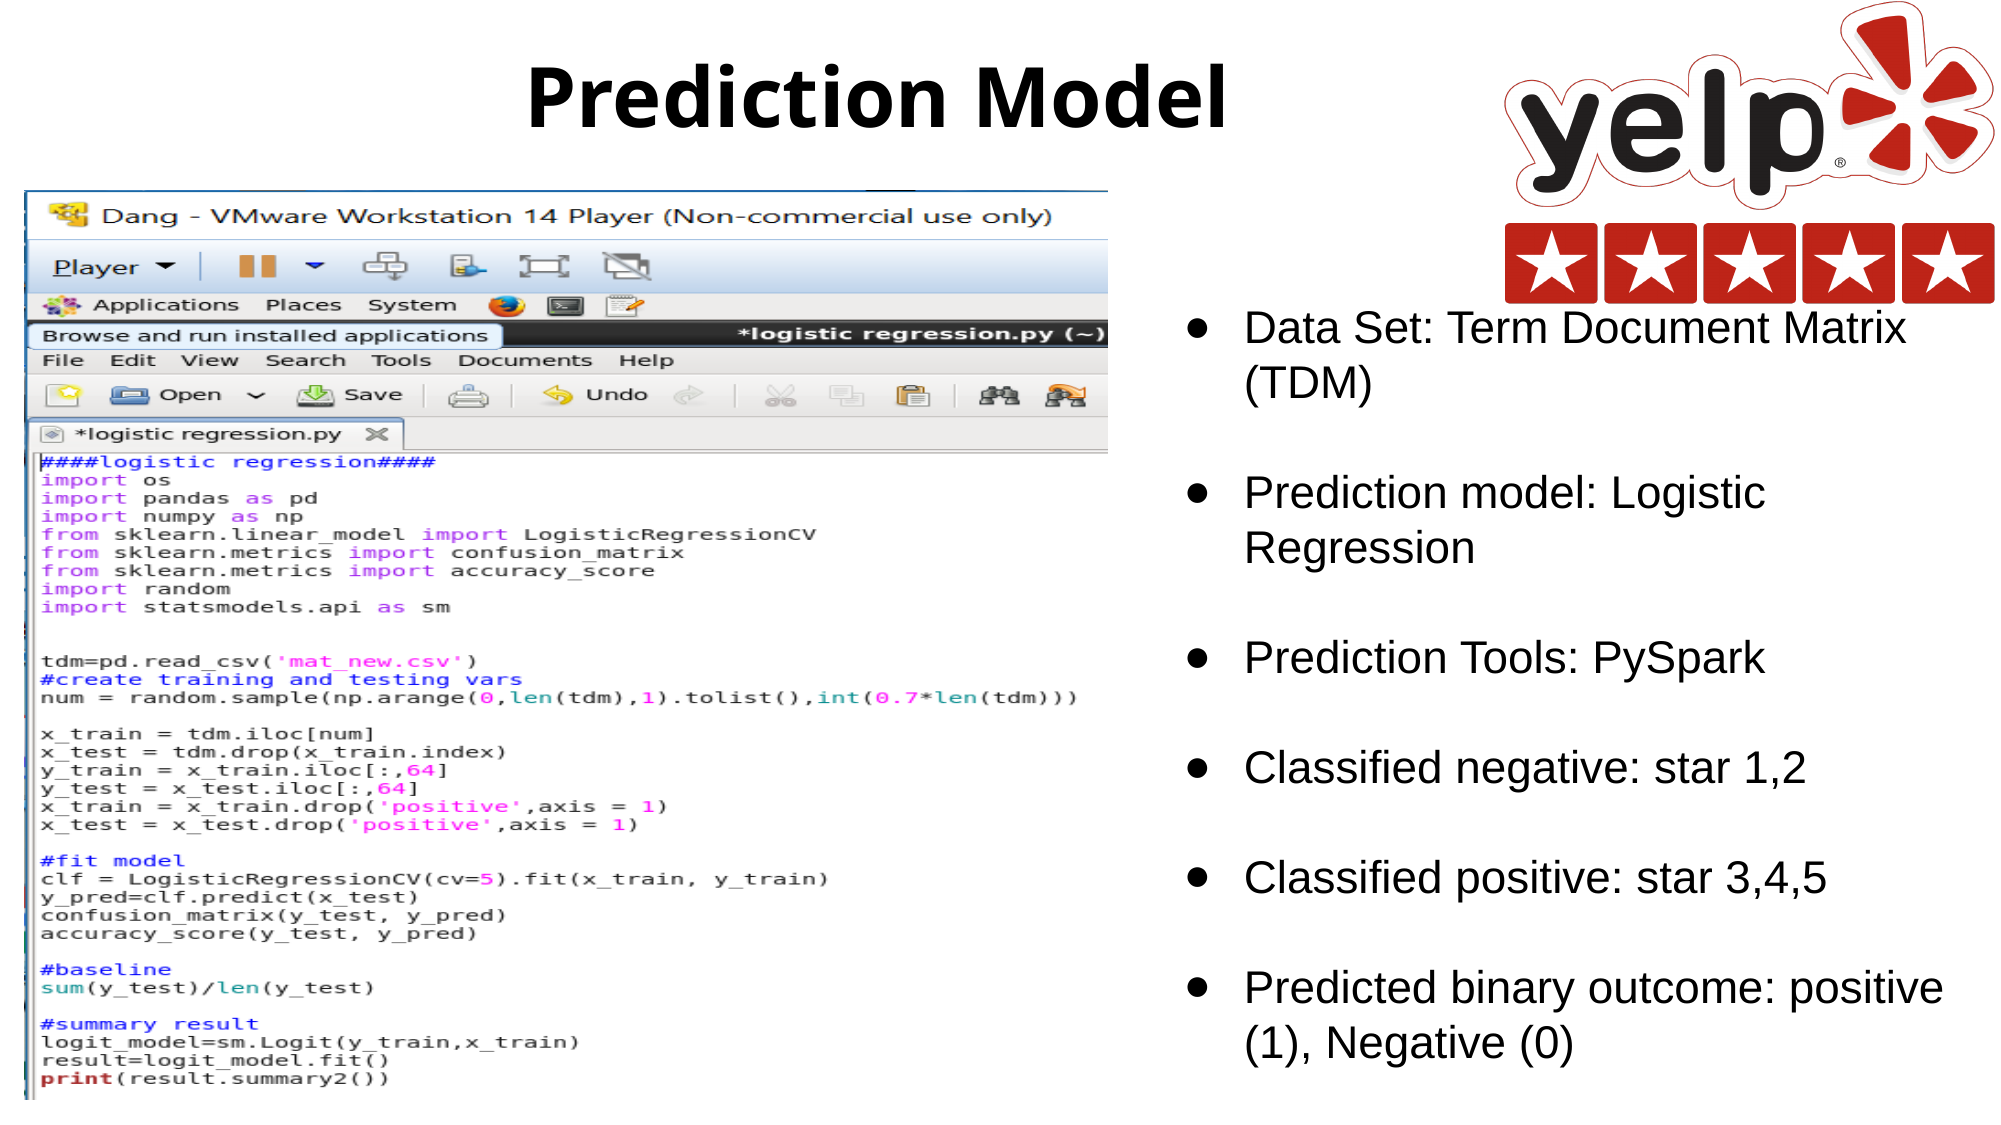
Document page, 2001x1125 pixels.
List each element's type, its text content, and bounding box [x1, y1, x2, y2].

picture [1504, 0, 1996, 305]
picture [24, 190, 1108, 1101]
title Prediction Model [509, 22, 1328, 179]
text_box Data Set: Term Document Matrix (TDM) Prediction model: Logistic Regression Prediction Tools: PySpark Classified negative: star 1,2 Classified positive: star 3,4,5 Predicted binary outcome: positive (1), Negative (0) [1153, 262, 1996, 1103]
